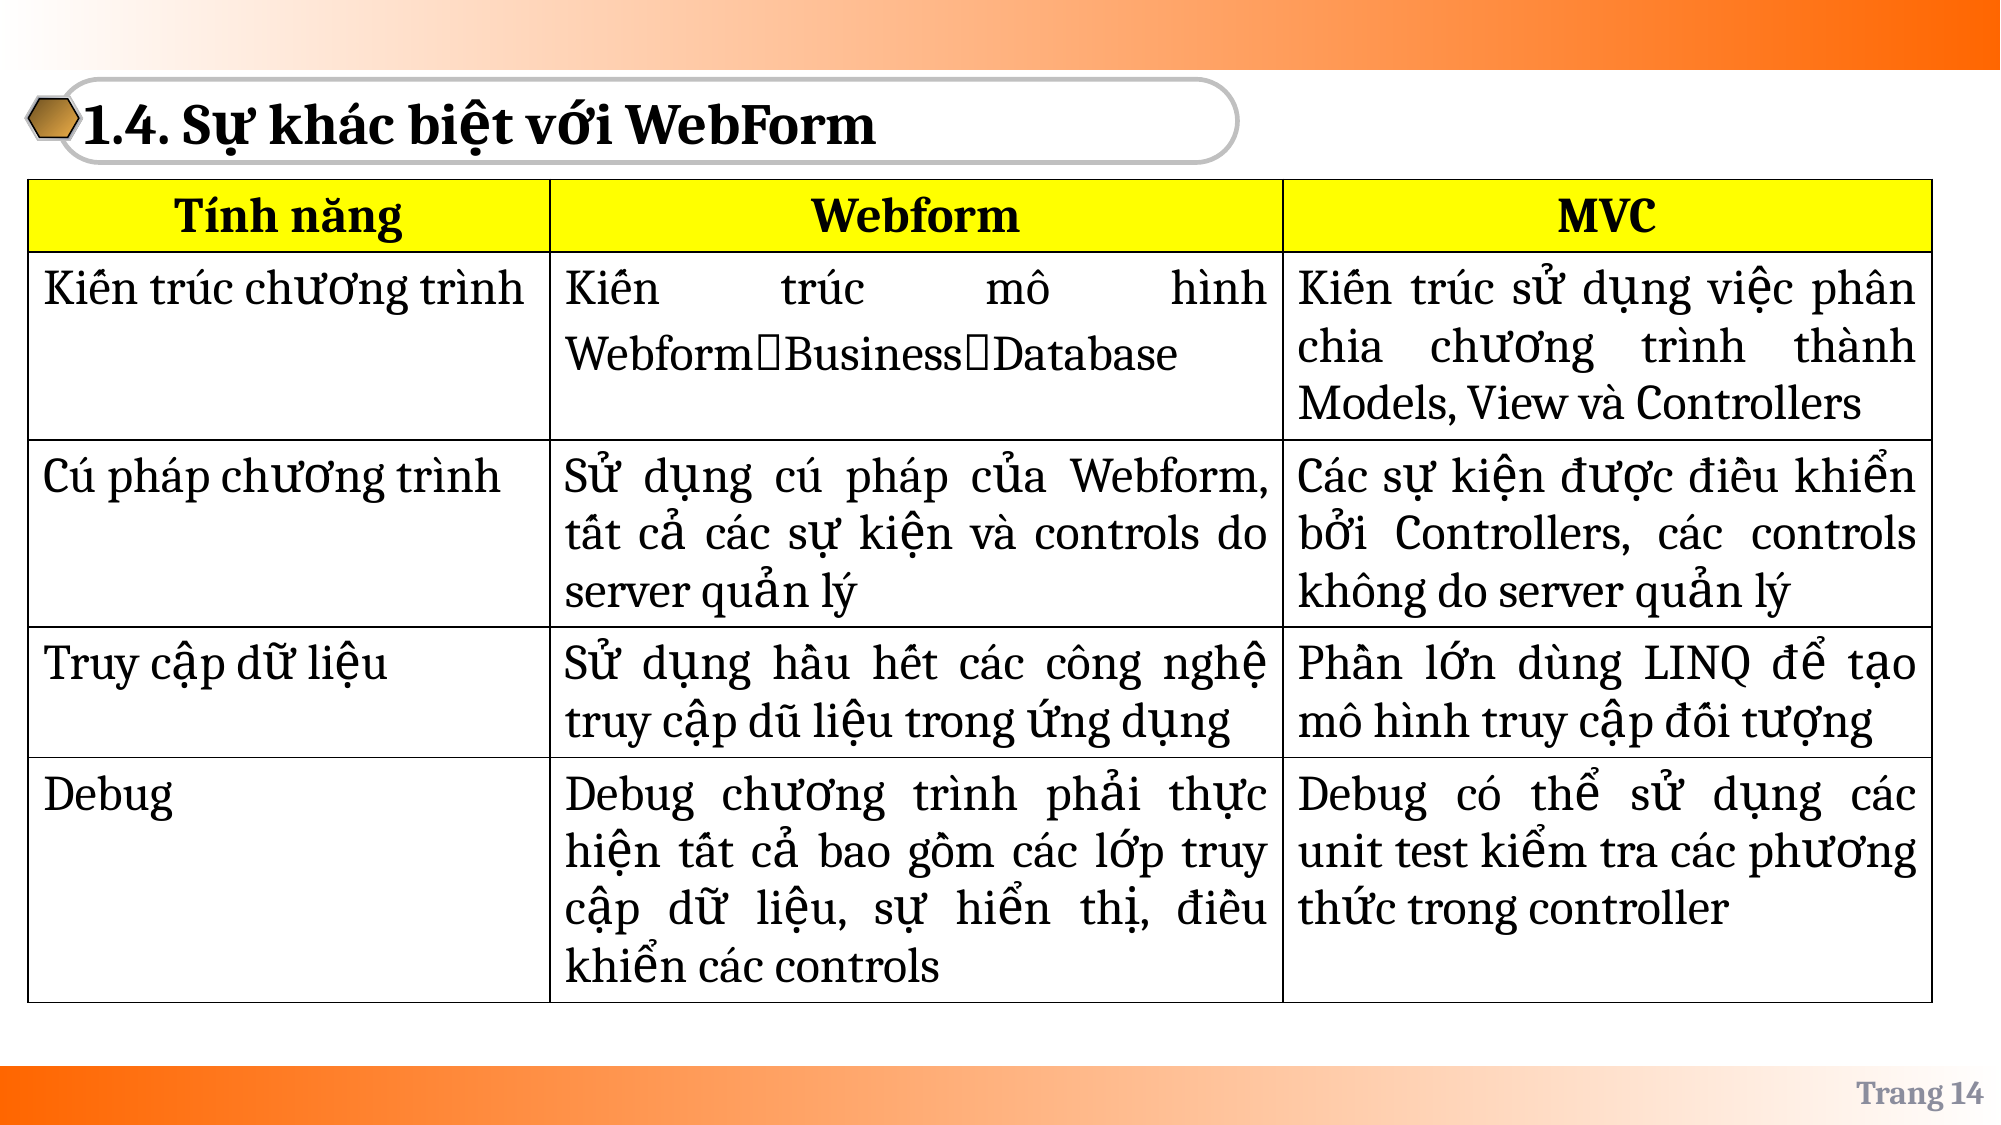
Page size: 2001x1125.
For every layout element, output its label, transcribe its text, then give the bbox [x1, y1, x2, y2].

slide_number Trang 2 [1609, 0, 1613, 70]
table_cell Các sự kiện được điều khiển bởi Controllers, các controls không do server quản lý [1284, 441, 1931, 626]
table_cell Sử dụng cú pháp của Webform, tất cả các sự kiện và controls do server quản lý [551, 441, 1282, 626]
table_cell Truy cập dữ liệu [29, 628, 549, 757]
table_cell Debug có thể sử dụng các unit test kiểm tra các phương thức trong controller [1284, 758, 1931, 1002]
table_cell Debug [29, 758, 549, 1002]
slide_number Trang 47 [861, 1067, 867, 1125]
table_cell Debug chương trình phải thực hiện tất cả bao gồm các lớp truy cập dữ liệu, sự hiển thị, điều khiển các controls [551, 758, 1282, 1002]
table_header MVC [1284, 180, 1931, 251]
table_cell Phần lớn dùng LINQ để tạo mô hình truy cập đối tượng [1284, 628, 1931, 757]
table_header Tính năng [29, 180, 549, 251]
table_header Webform [551, 180, 1282, 251]
table_cell Kiến trúc chương trình [29, 253, 549, 439]
table_cell Sử dụng hầu hết các công nghệ truy cập dũ liệu trong ứng dụng [551, 628, 1282, 757]
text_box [979, 1067, 984, 1125]
table_cell Kiến trúc sử dụng việc phân chia chương trình thành Models, View và Controllers [1284, 253, 1931, 439]
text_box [24, 78, 1238, 163]
table_cell Kiến trúc mô hình WebformBusinessDatabase [551, 253, 1282, 439]
table_cell Cú pháp chương trình [29, 441, 549, 626]
slide_number Trang 14 [1533, 1060, 2000, 1121]
